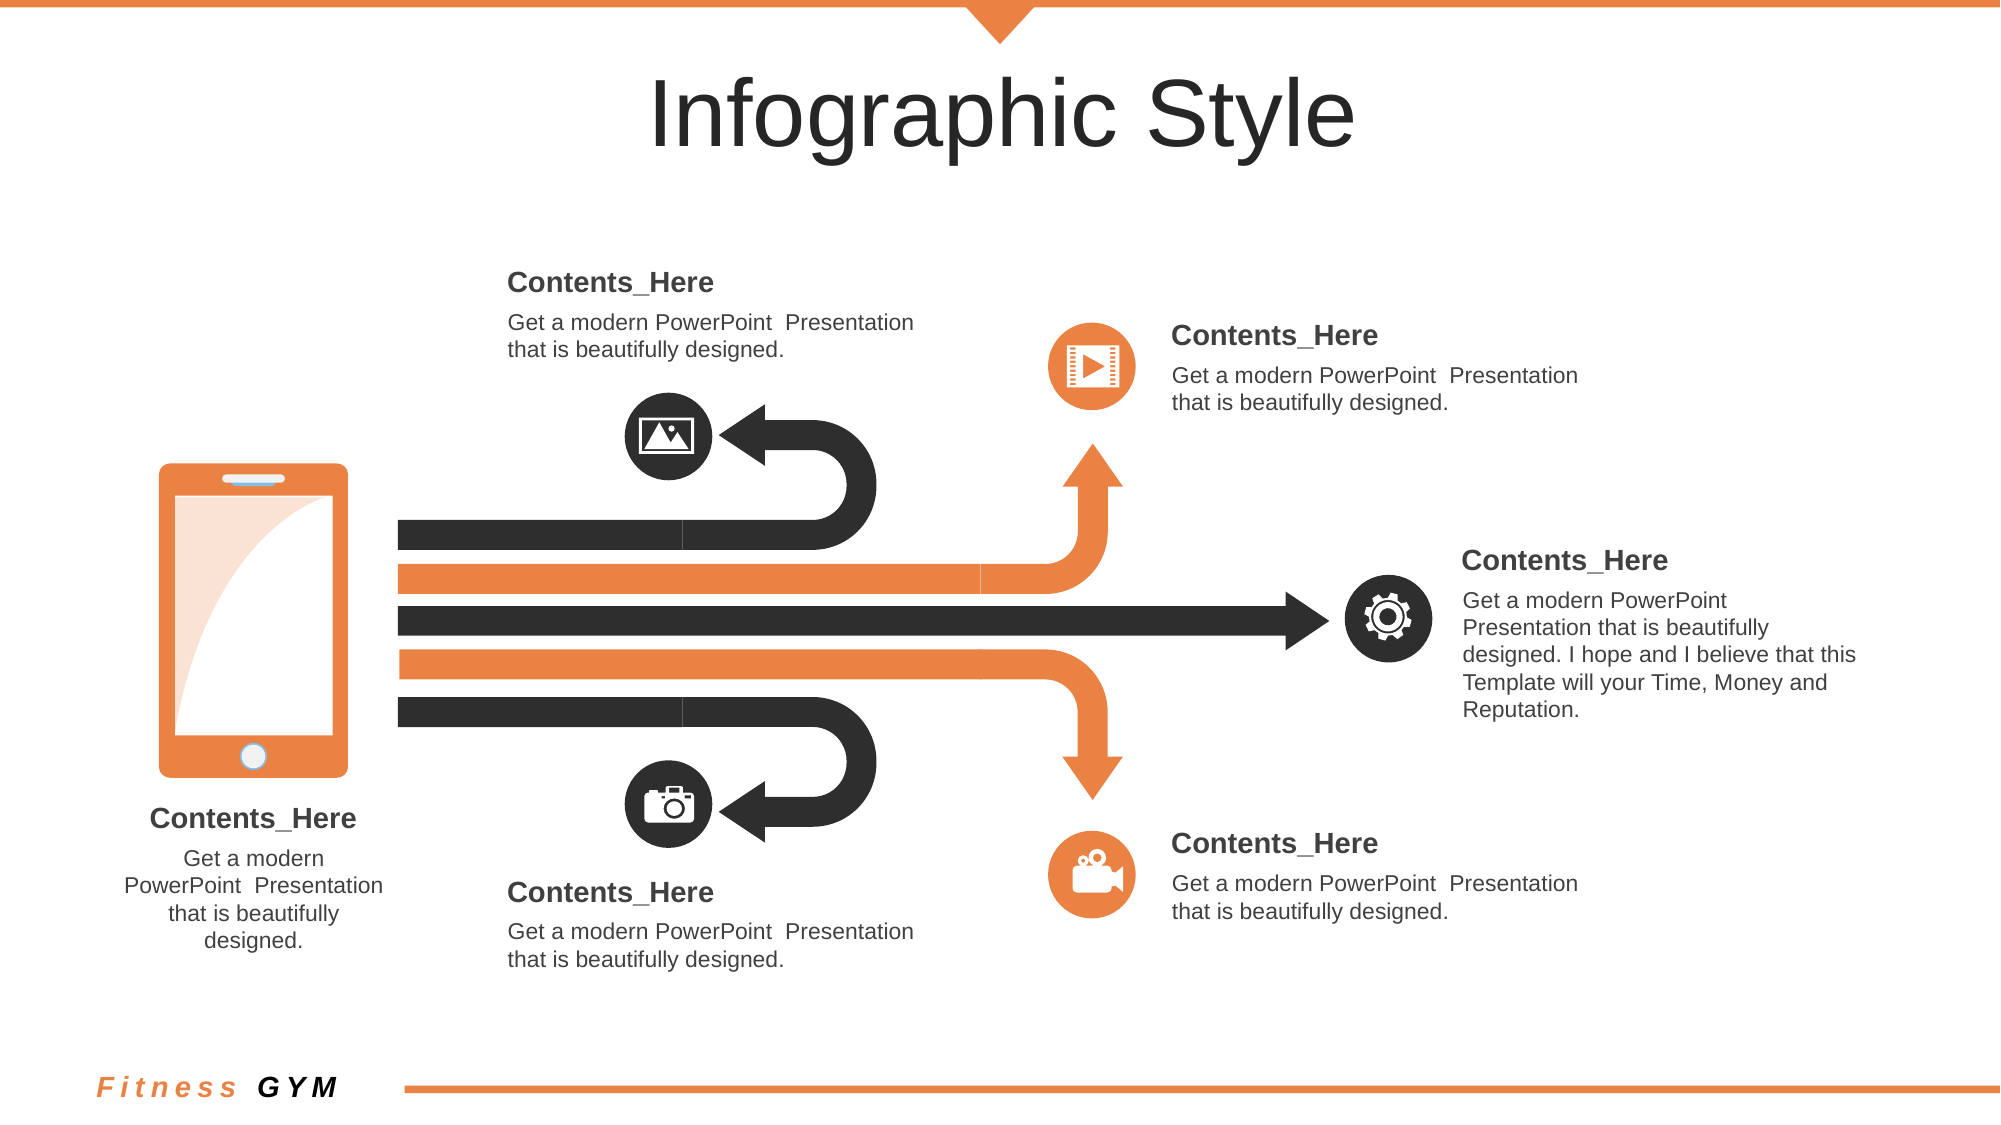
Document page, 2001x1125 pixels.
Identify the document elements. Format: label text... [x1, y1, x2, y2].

text_box [1066, 344, 1120, 388]
text_box [1047, 321, 1137, 412]
text_box [1047, 829, 1137, 920]
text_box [399, 649, 1123, 800]
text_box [397, 443, 1124, 594]
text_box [492, 865, 941, 981]
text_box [1156, 817, 1594, 933]
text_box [158, 463, 348, 778]
text_box [1363, 591, 1413, 642]
text_box [637, 391, 700, 404]
list Infographic Style [53, 55, 1952, 175]
text_box [396, 589, 1332, 653]
text_box [646, 843, 691, 849]
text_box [1156, 308, 1594, 424]
text_box [1343, 573, 1434, 664]
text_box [1446, 533, 1883, 704]
text_box [1071, 847, 1125, 895]
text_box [397, 404, 877, 550]
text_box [397, 696, 877, 843]
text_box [492, 255, 941, 371]
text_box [108, 791, 399, 935]
